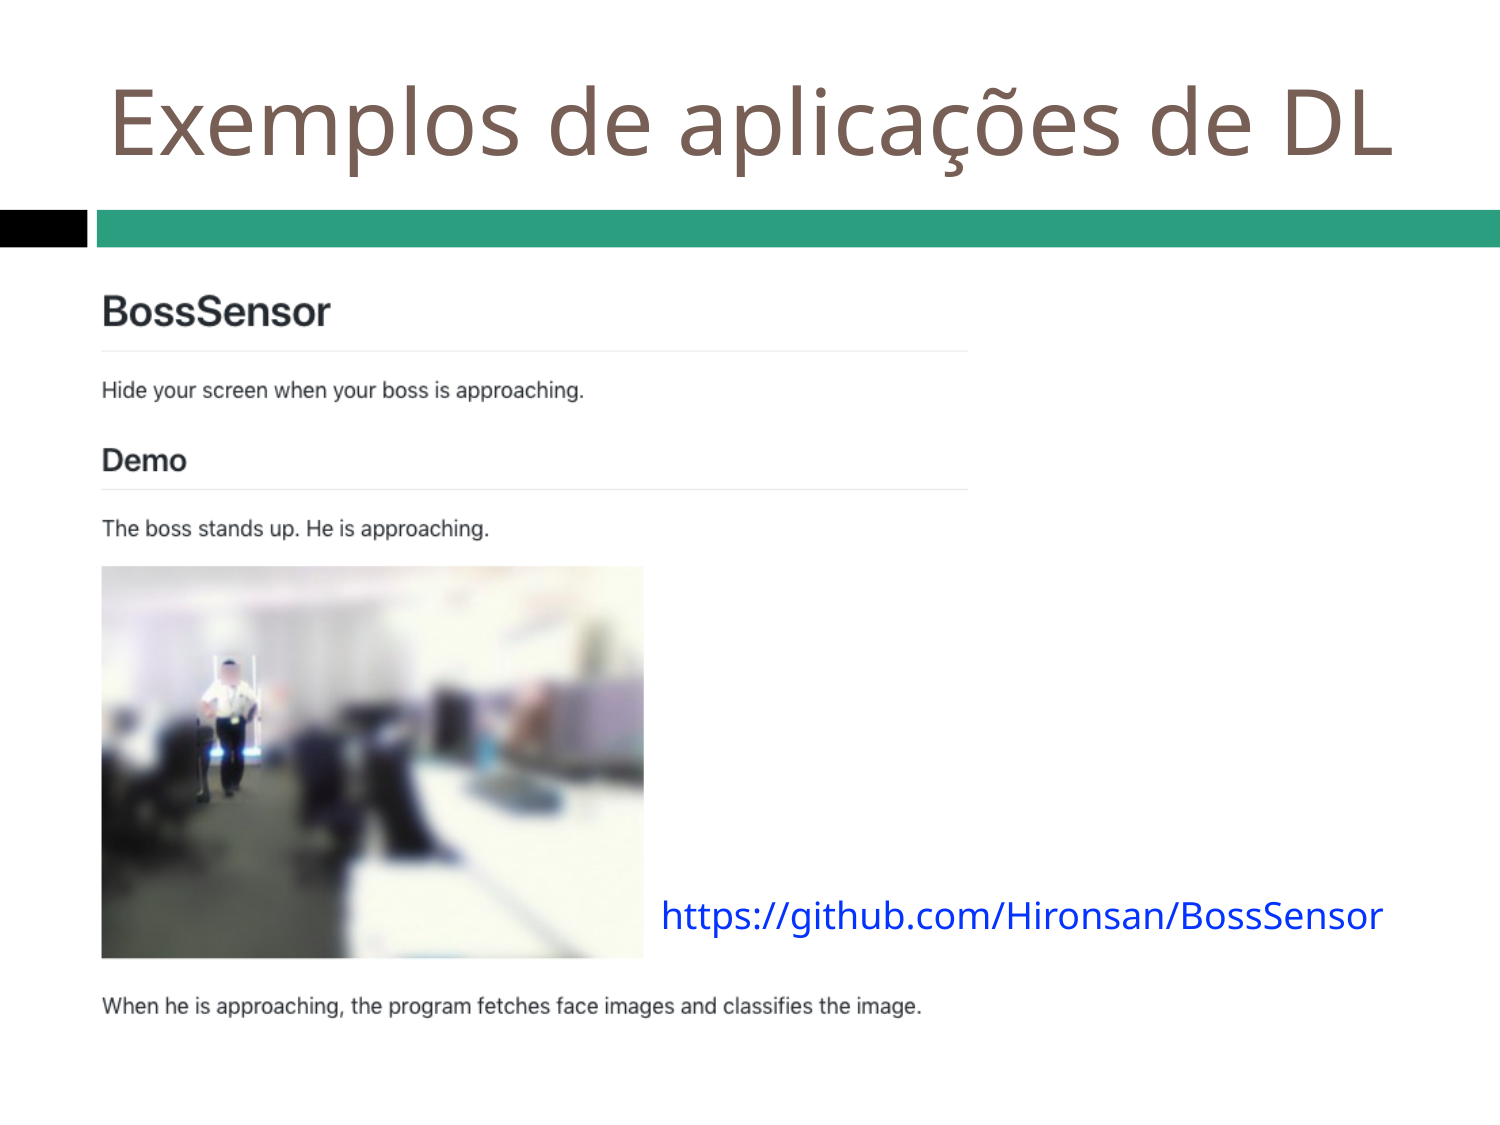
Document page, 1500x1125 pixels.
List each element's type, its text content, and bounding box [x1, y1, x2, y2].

title Exemplos de aplicações de DL [99, 36, 1439, 201]
picture [57, 257, 969, 1037]
text_box https://github.com/Hironsan/BossSensor [972, 884, 1393, 945]
